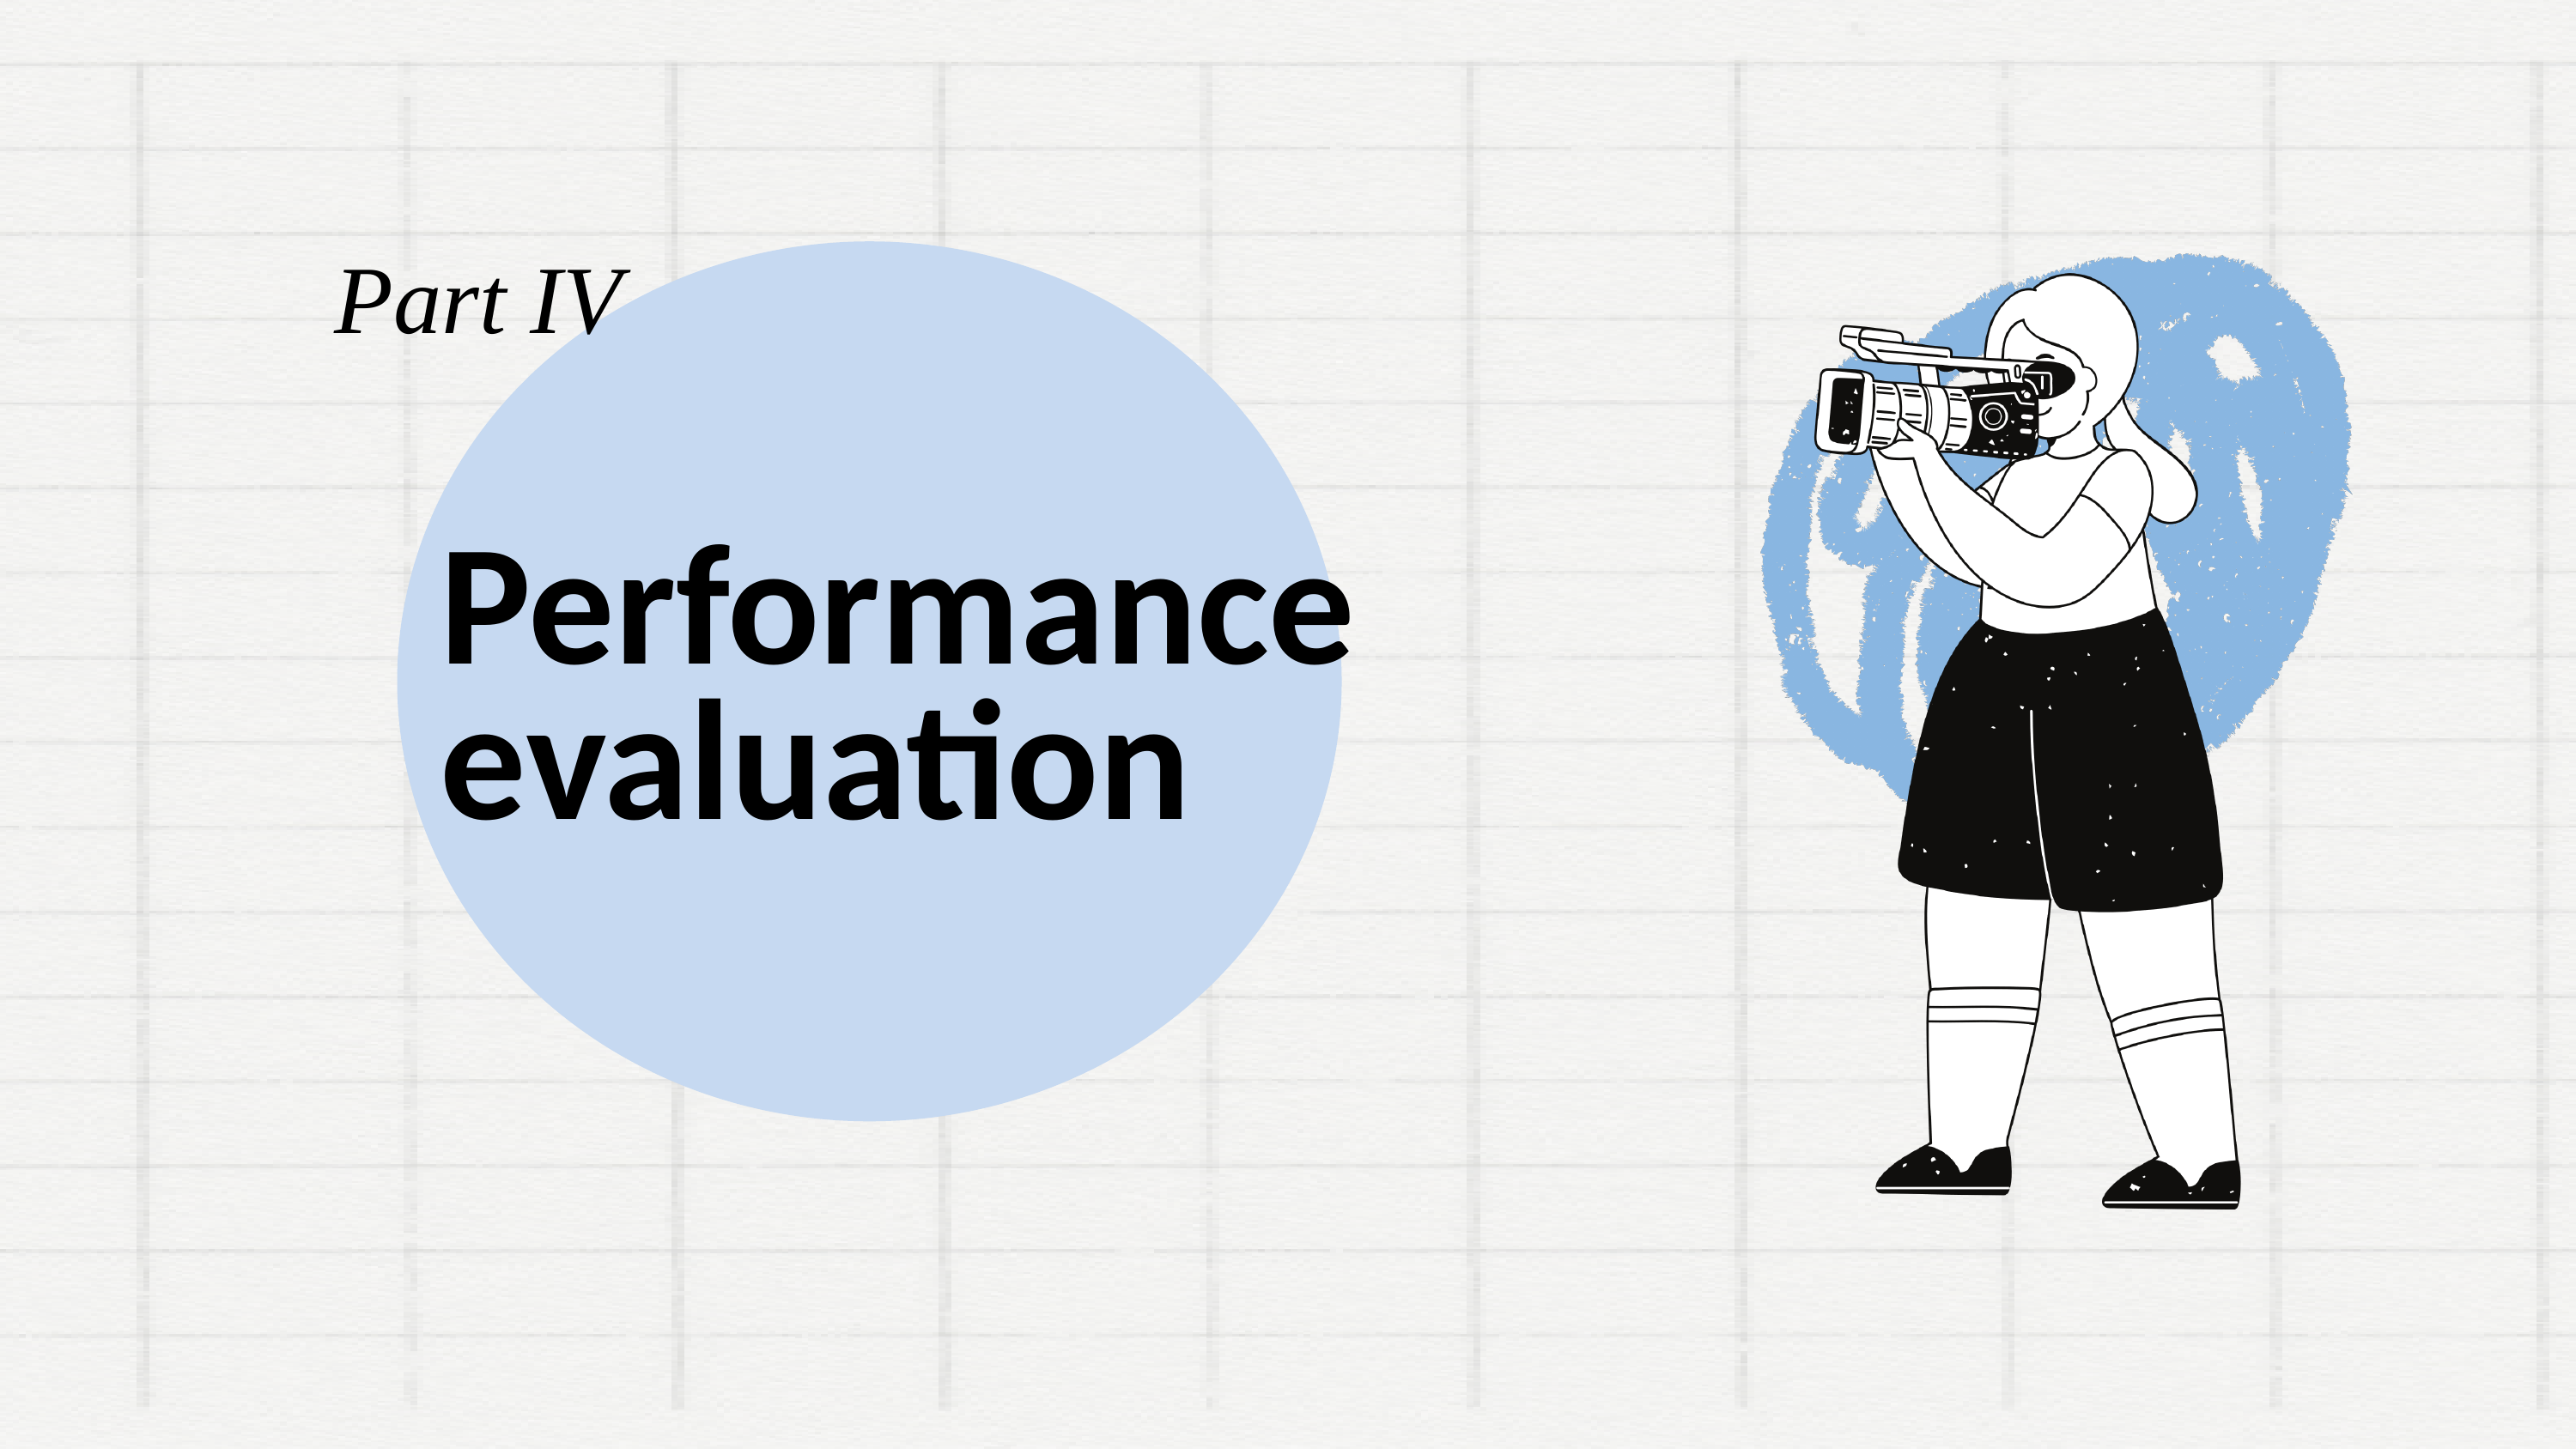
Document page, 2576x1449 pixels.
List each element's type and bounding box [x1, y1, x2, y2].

text_box [1759, 252, 2354, 851]
text_box [321, 230, 1581, 1122]
text_box [0, 0, 2576, 1449]
text_box [1814, 273, 2241, 1210]
